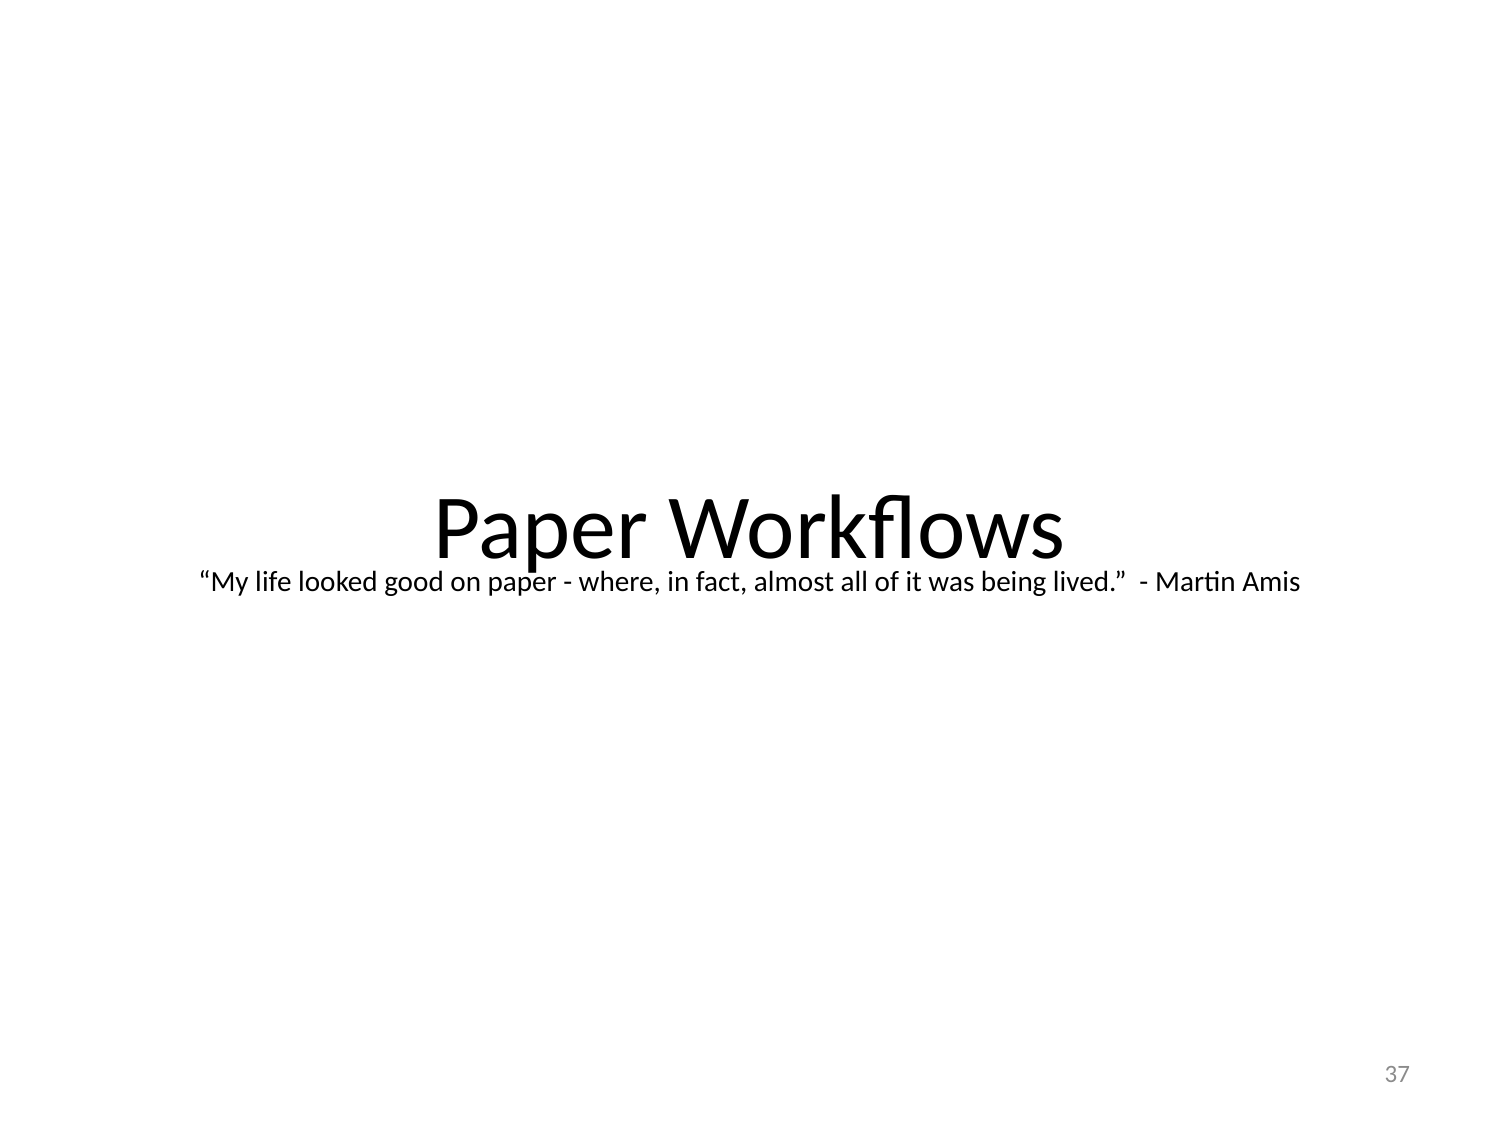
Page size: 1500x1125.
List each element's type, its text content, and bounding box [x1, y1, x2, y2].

text_box “My life looked good on paper - where, in fact, almost all of it was being lived.” - Martin Amis [52, 562, 1448, 625]
text_box Paper Workflows [52, 467, 1448, 551]
slide_number 37 [1074, 1042, 1425, 1103]
